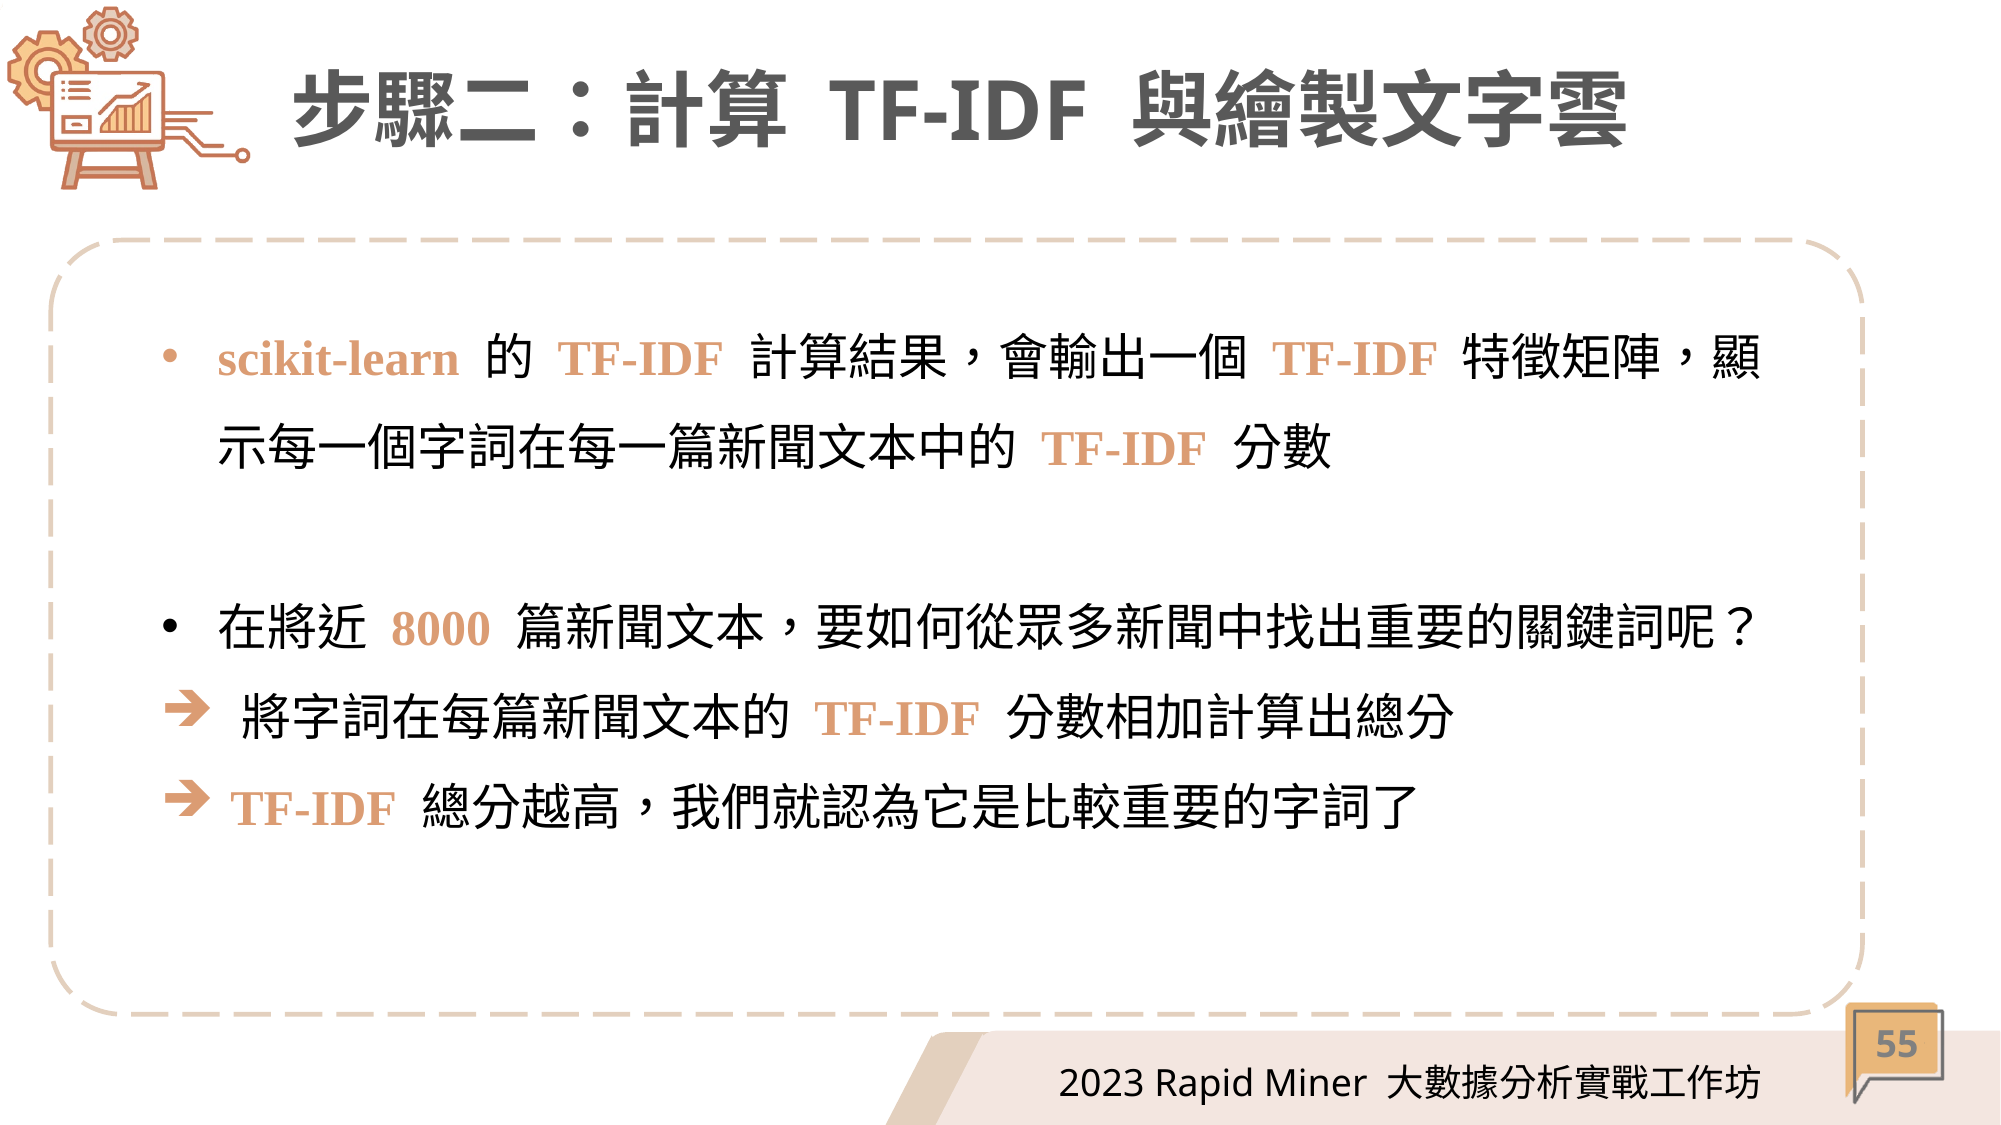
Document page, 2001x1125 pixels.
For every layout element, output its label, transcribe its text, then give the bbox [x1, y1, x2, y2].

picture [0, 3, 255, 198]
text_box scikit-learn 的 TF-IDF 計算結果，會輸出一個 TF-IDF 特徵矩陣，顯示每一個字詞在每一篇新聞文本中的 TF-IDF 分數 在將近 8000 篇新聞文本，要如何從眾多新聞中找出重要的關鍵詞呢？ 將字詞在每篇新聞文本的 TF-IDF 分數相加計算出總分 TF-IDF 總分越高，我們就認為它是比較重要的字詞了 [146, 287, 1793, 843]
title 步驟二：計算 TF-IDF 與繪製文字雲 [275, 4, 1863, 223]
picture [1791, 976, 1972, 1125]
